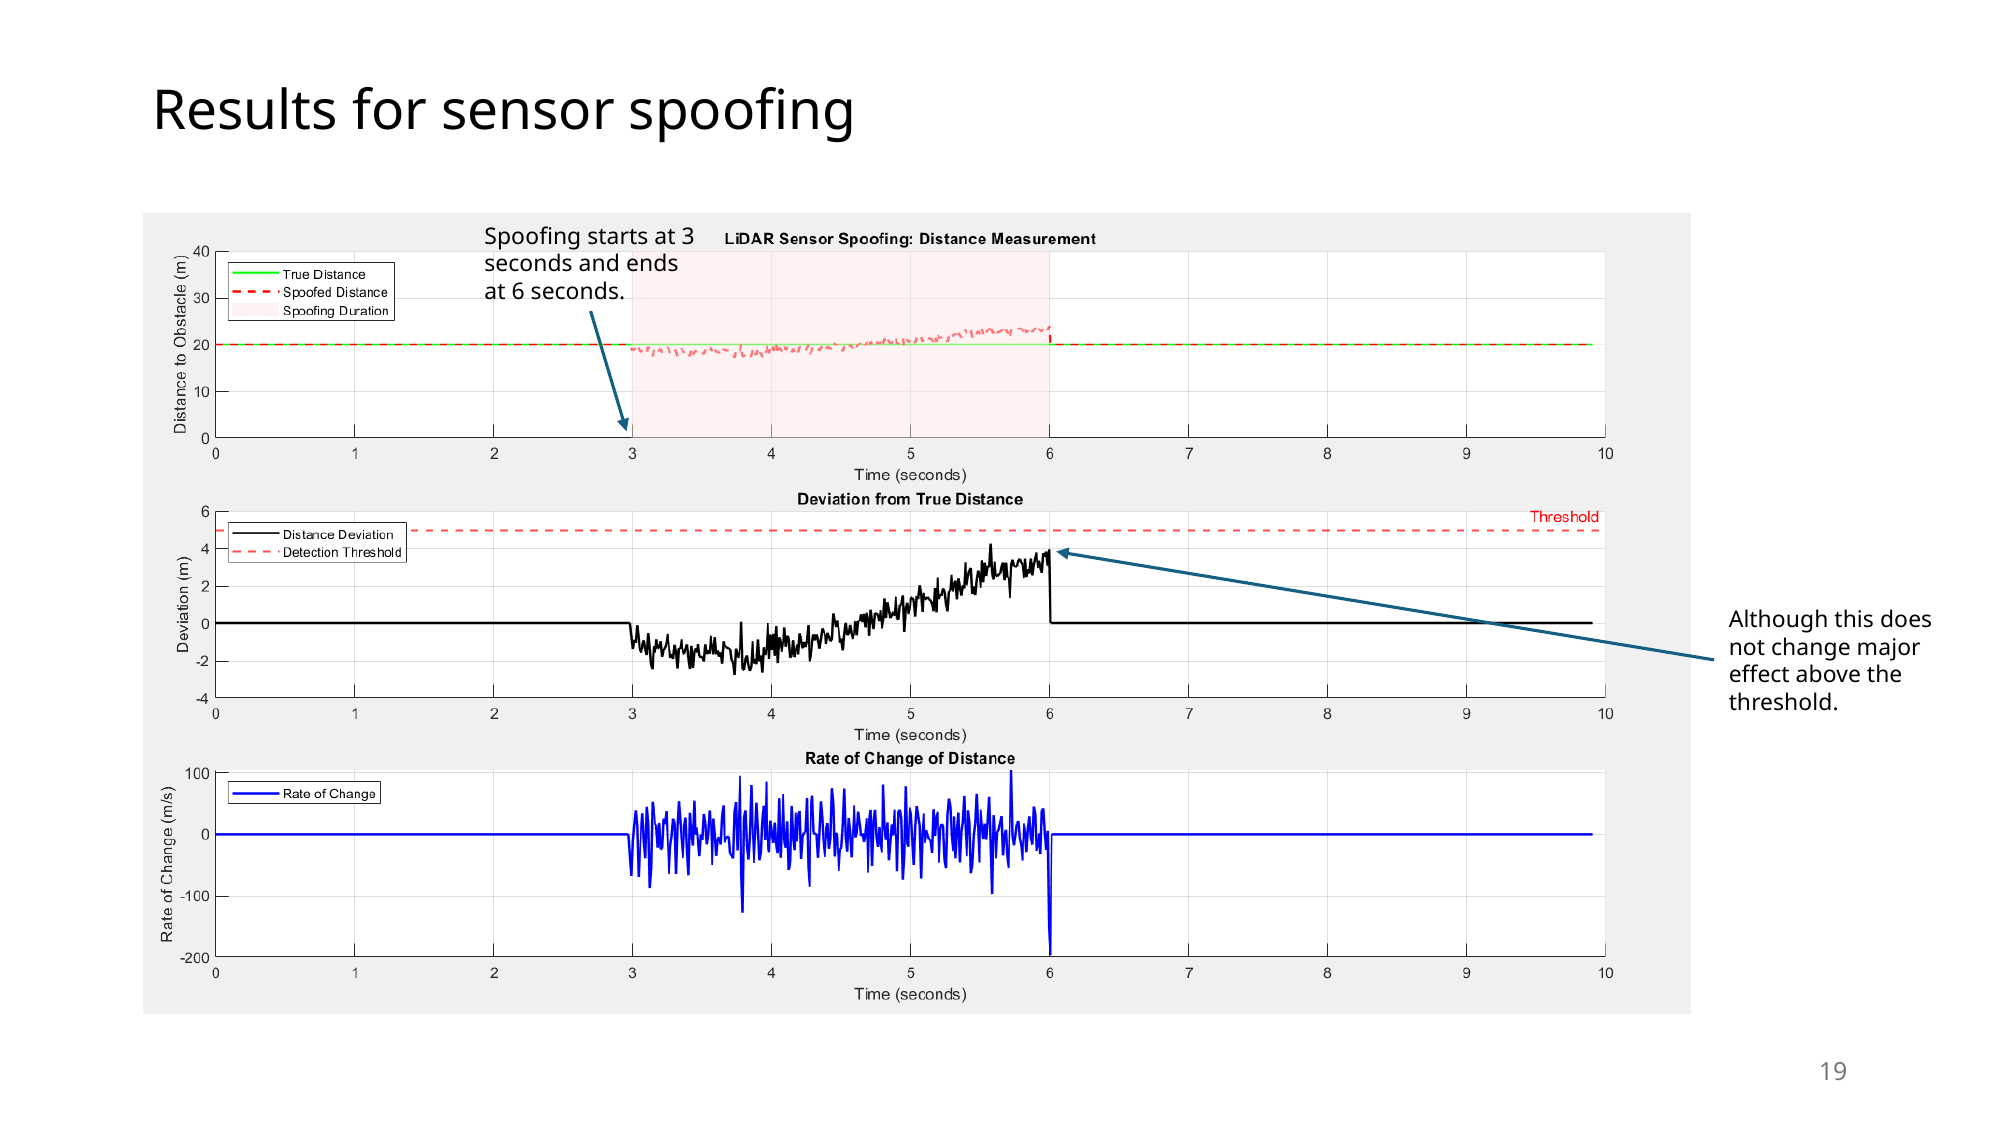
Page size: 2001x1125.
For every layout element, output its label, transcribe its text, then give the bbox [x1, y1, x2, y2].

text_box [1055, 551, 1715, 662]
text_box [590, 311, 628, 432]
slide_number 19 [1412, 1042, 1863, 1103]
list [143, 213, 1692, 1014]
text_box Although this does not change major effect above the threshold. [1714, 597, 1957, 723]
title Results for sensor spoofing [137, 73, 1207, 150]
